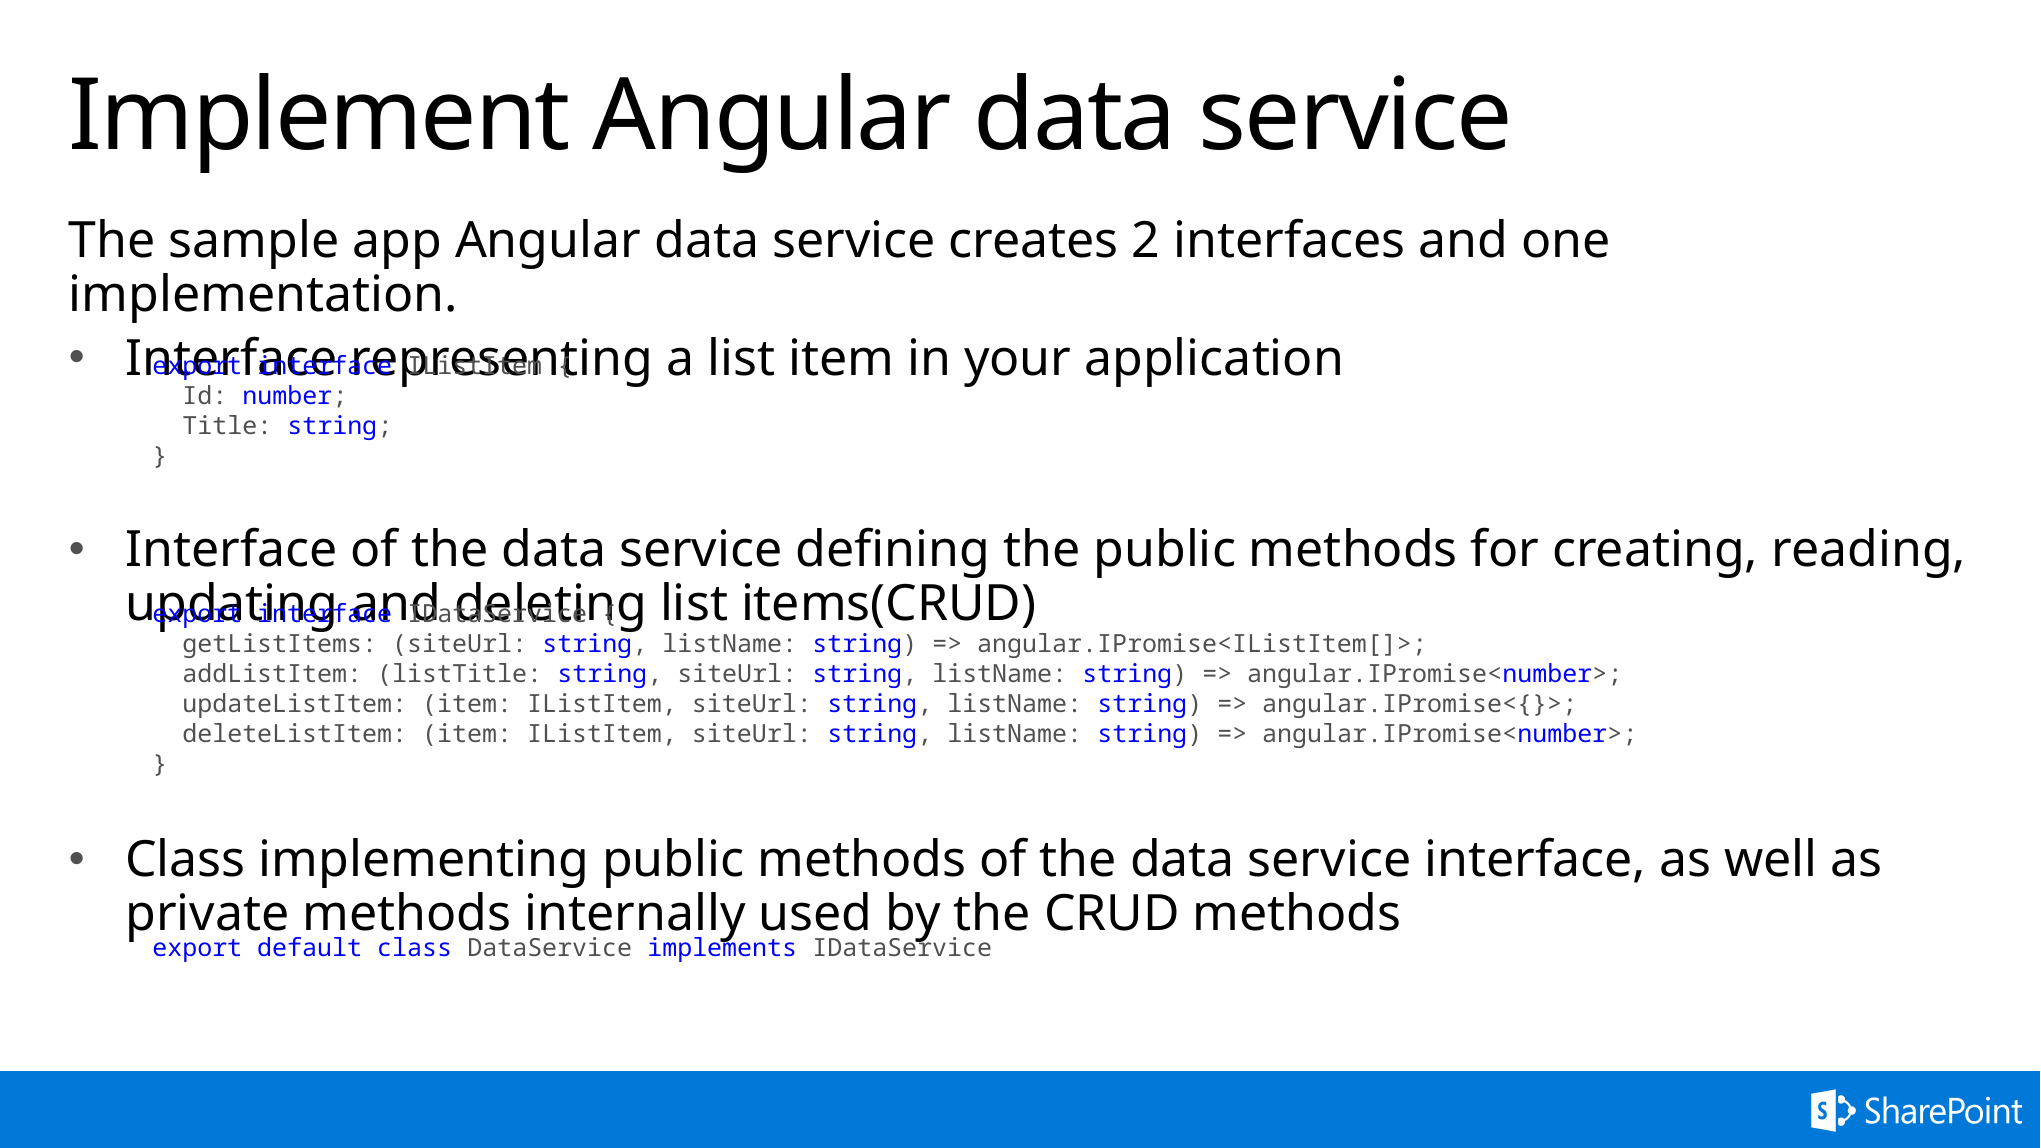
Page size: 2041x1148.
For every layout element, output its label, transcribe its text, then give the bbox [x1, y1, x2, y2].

picture [1793, 1071, 2040, 1148]
list The sample app Angular data service creates 2 interfaces and one implementation. Interface representing a list item in your application Interface of the data service defining the public methods for creating, reading, updating and deleting list items(CRUD) Class implementing public methods of the data service interface, as well as private methods internally used by the CRUD methods [45, 198, 1996, 926]
text_box export interface IListItem { Id: number; Title: string; } [122, 325, 713, 494]
text_box export interface IDataService { getListItems: (siteUrl: string, listName: string) => angular.IPromise<IListItem[]>; addListItem: (listTitle: string, siteUrl: string, listName: string) => angular.IPromise<number>; updateListItem: (item: IListItem, siteUrl: string, listName: string) => angular.IPromise<{}>; deleteListItem: (item: IListItem, siteUrl: string, listName: string) => angular.IPromise<number>; } [122, 573, 1964, 802]
text_box export default class DataService implements IDataService [122, 916, 1066, 977]
title Implement Angular data service [45, 48, 1996, 198]
